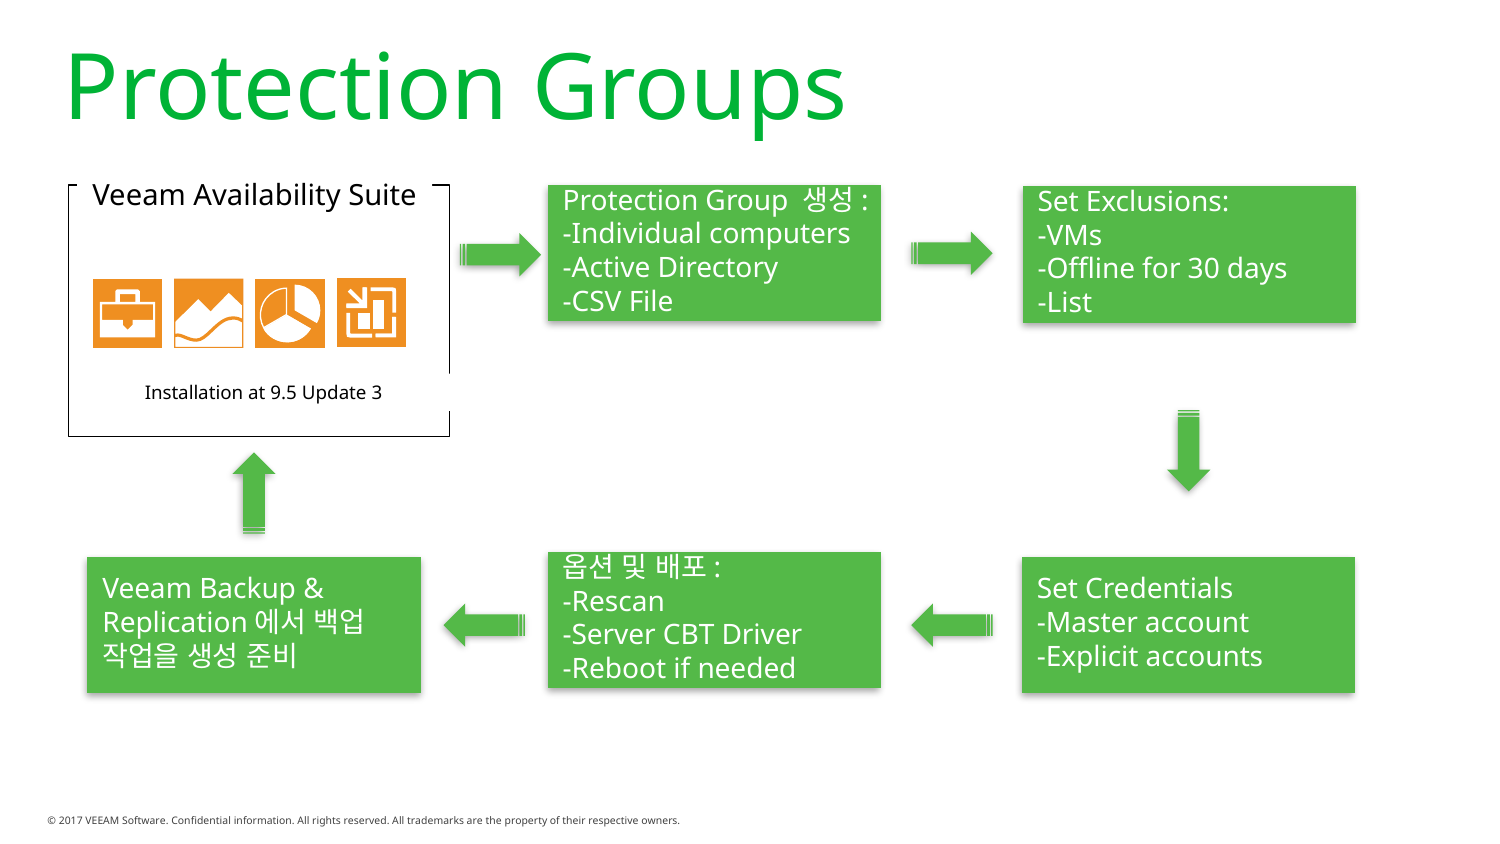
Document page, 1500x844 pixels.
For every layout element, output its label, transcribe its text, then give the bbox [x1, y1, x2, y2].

text_box Set Exclusions: -VMs -Offline for 30 days -List [1022, 186, 1357, 324]
text_box [442, 602, 526, 648]
picture [253, 276, 326, 348]
text_box Installation at 9.5 Update 3 [77, 373, 450, 411]
text_box [1166, 409, 1211, 492]
text_box [910, 602, 993, 648]
text_box Set Credentials -Master account -Explicit accounts [1021, 556, 1356, 694]
text_box [911, 230, 994, 276]
text_box Veeam Backup & Replication에서 백업 작업을 생성 준비 [86, 556, 421, 694]
text_box Veeam Availability Suite [77, 169, 433, 219]
picture [172, 276, 245, 348]
text_box Protection Group 생성: -Individual computers -Active Directory -CSV File [547, 184, 882, 322]
text_box [459, 232, 542, 278]
picture [334, 275, 407, 348]
text_box [231, 451, 277, 534]
picture [91, 276, 163, 348]
text_box 옵션 및 배포: -Rescan -Server CBT Driver -Reboot if needed [547, 551, 882, 689]
title Protection Groups [63, 28, 1436, 140]
text_box [66, 183, 452, 439]
